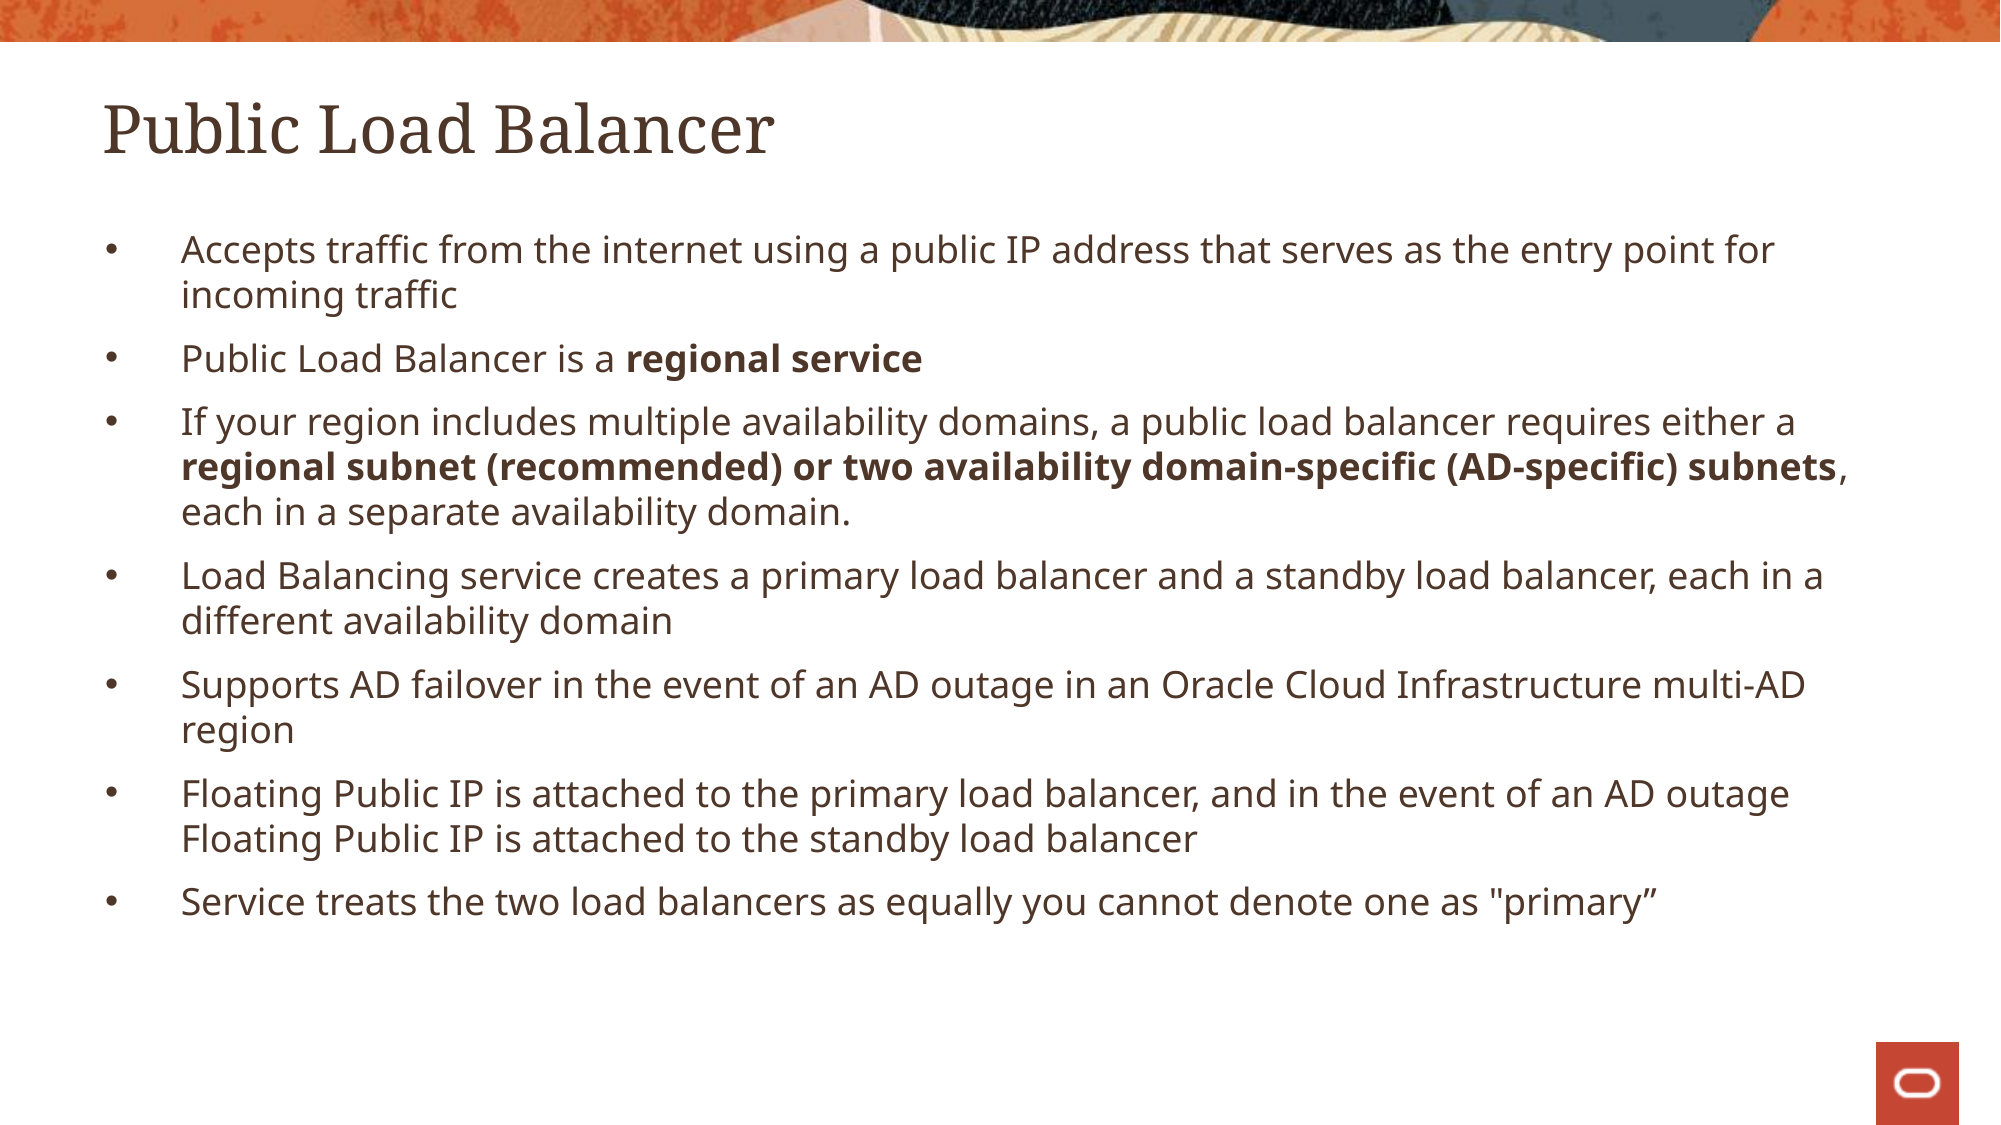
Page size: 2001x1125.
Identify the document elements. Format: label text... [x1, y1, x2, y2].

picture [1876, 1042, 1959, 1125]
text_box Accepts traffic from the internet using a public IP address that serves as the entry point for incoming traffic Public Load Balancer is a regional service If your region includes multiple availability domains, a public load balancer requires either a regional subnet (recommended) or two availability domain-specific (AD-specific) subnets, each in a separate availability domain. Load Balancing service creates a primary load balancer and a standby load balancer, each in a different availability domain Supports AD failover in the event of an AD outage in an Oracle Cloud Infrastructure multi-AD region Floating Public IP is attached to the primary load balancer, and in the event of an AD outage Floating Public IP is attached to the standby load balancer Service treats the two load balancers as equally you cannot denote one as "primary” [102, 222, 1898, 927]
picture [0, 0, 2000, 42]
title Public Load Balancer [102, 91, 1898, 173]
